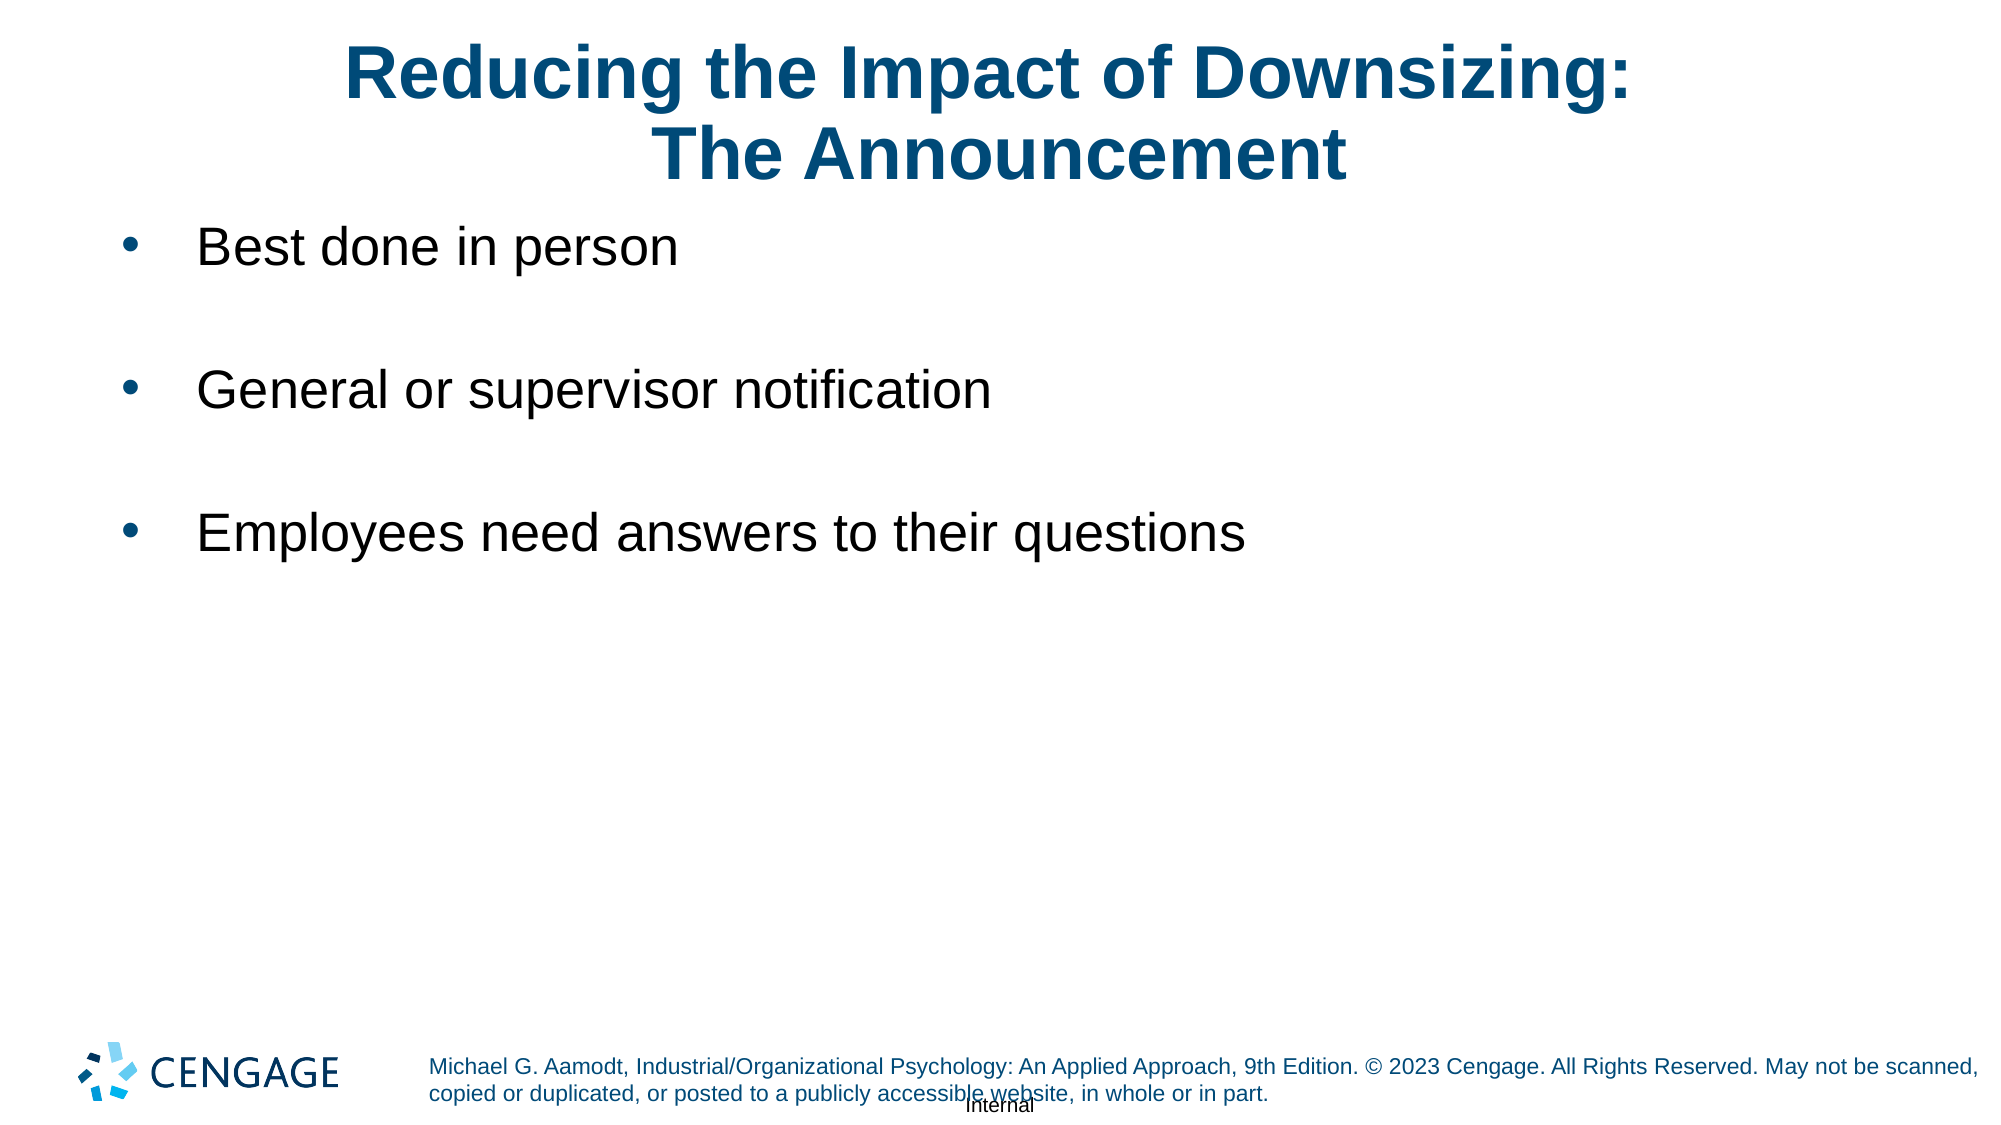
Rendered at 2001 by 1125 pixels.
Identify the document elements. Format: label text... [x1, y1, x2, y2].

picture [78, 1042, 338, 1101]
list Best done in person General or supervisor notification Employees need answers to their questions [121, 211, 1880, 1000]
title Reducing the Impact of Downsizing: The Announcement [137, 59, 1863, 171]
